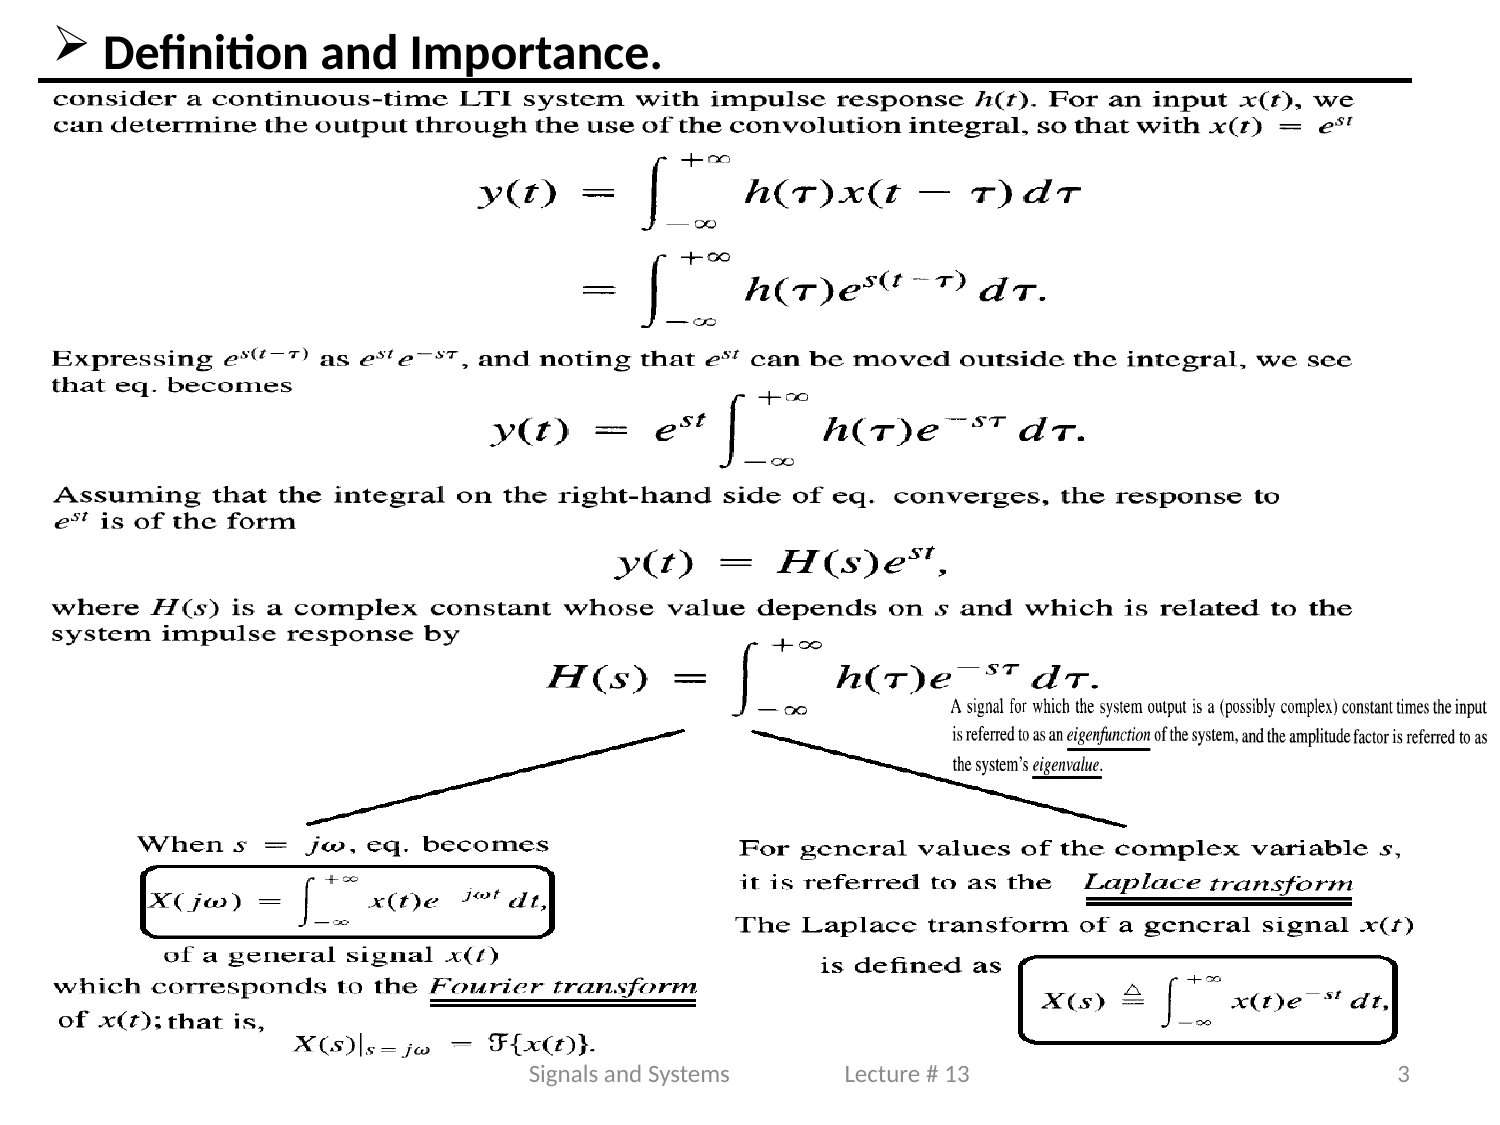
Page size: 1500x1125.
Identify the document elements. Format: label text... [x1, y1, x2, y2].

footer Signals and Systems Lecture # 13 [512, 1072, 988, 1103]
text_box Definition and Importance. [37, 12, 1263, 79]
picture [49, 87, 1488, 1063]
slide_number 3 [1074, 1071, 1425, 1103]
